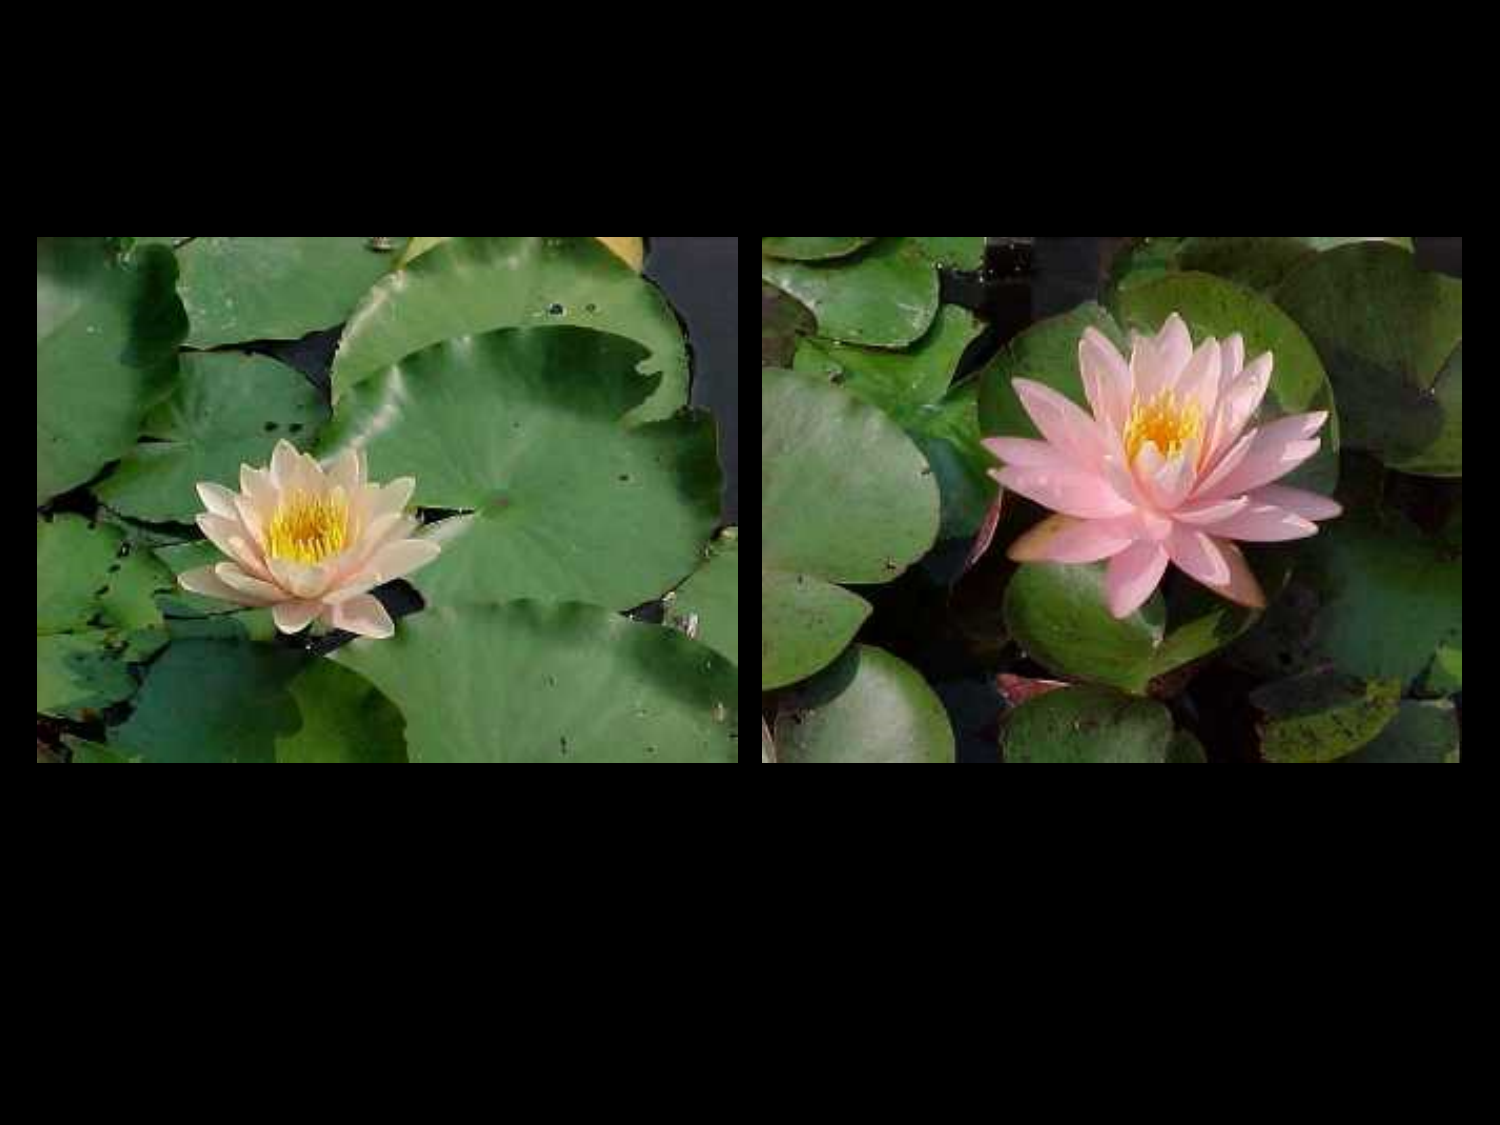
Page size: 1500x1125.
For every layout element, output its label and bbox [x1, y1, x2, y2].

picture [762, 237, 1462, 763]
picture [37, 237, 738, 764]
